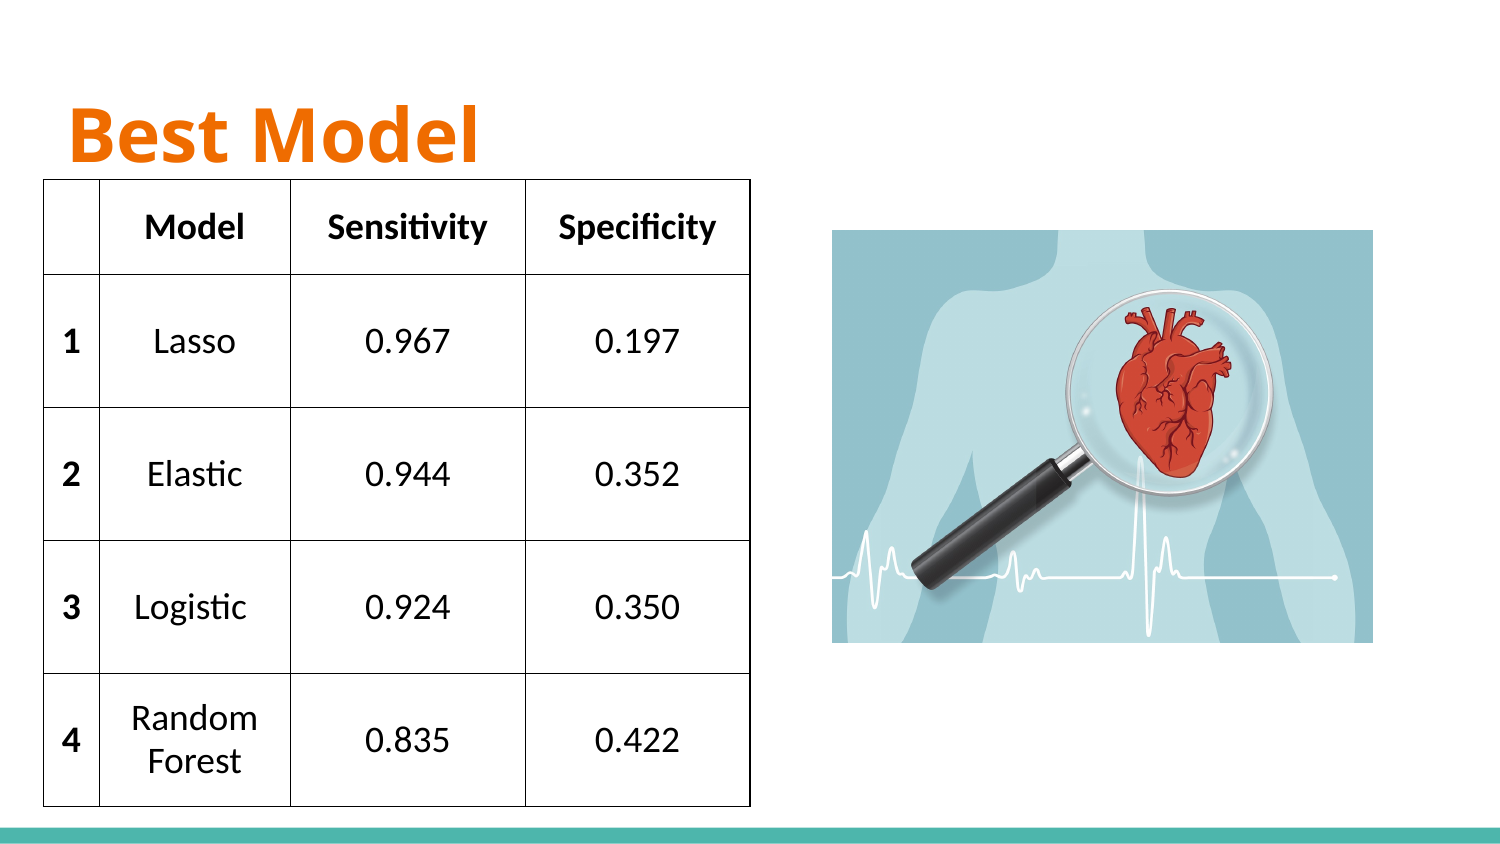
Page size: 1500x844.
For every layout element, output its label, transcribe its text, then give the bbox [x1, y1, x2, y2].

table_cell 0.350 [526, 541, 749, 673]
table_cell 0.197 [526, 275, 749, 407]
table_cell Random Forest [100, 674, 290, 806]
title Best Model [51, 72, 1449, 189]
table_cell Elastic [100, 408, 290, 540]
table_cell 2 [44, 408, 99, 540]
table_header Specificity [526, 180, 749, 274]
table_cell Logistic [100, 541, 290, 673]
table_cell Lasso [100, 275, 290, 407]
table_cell 3 [44, 541, 99, 673]
table_header Model [100, 180, 290, 274]
table_cell 1 [44, 275, 99, 407]
table_cell 0.967 [291, 275, 525, 407]
table_cell 0.944 [291, 408, 525, 540]
table_cell 0.422 [526, 674, 749, 806]
table_header [44, 180, 99, 274]
table_cell 0.352 [526, 408, 749, 540]
table_cell 4 [44, 674, 99, 806]
picture [831, 229, 1373, 644]
table_cell 0.924 [291, 541, 525, 673]
table_cell 0.835 [291, 674, 525, 806]
table_header Sensitivity [291, 180, 525, 274]
